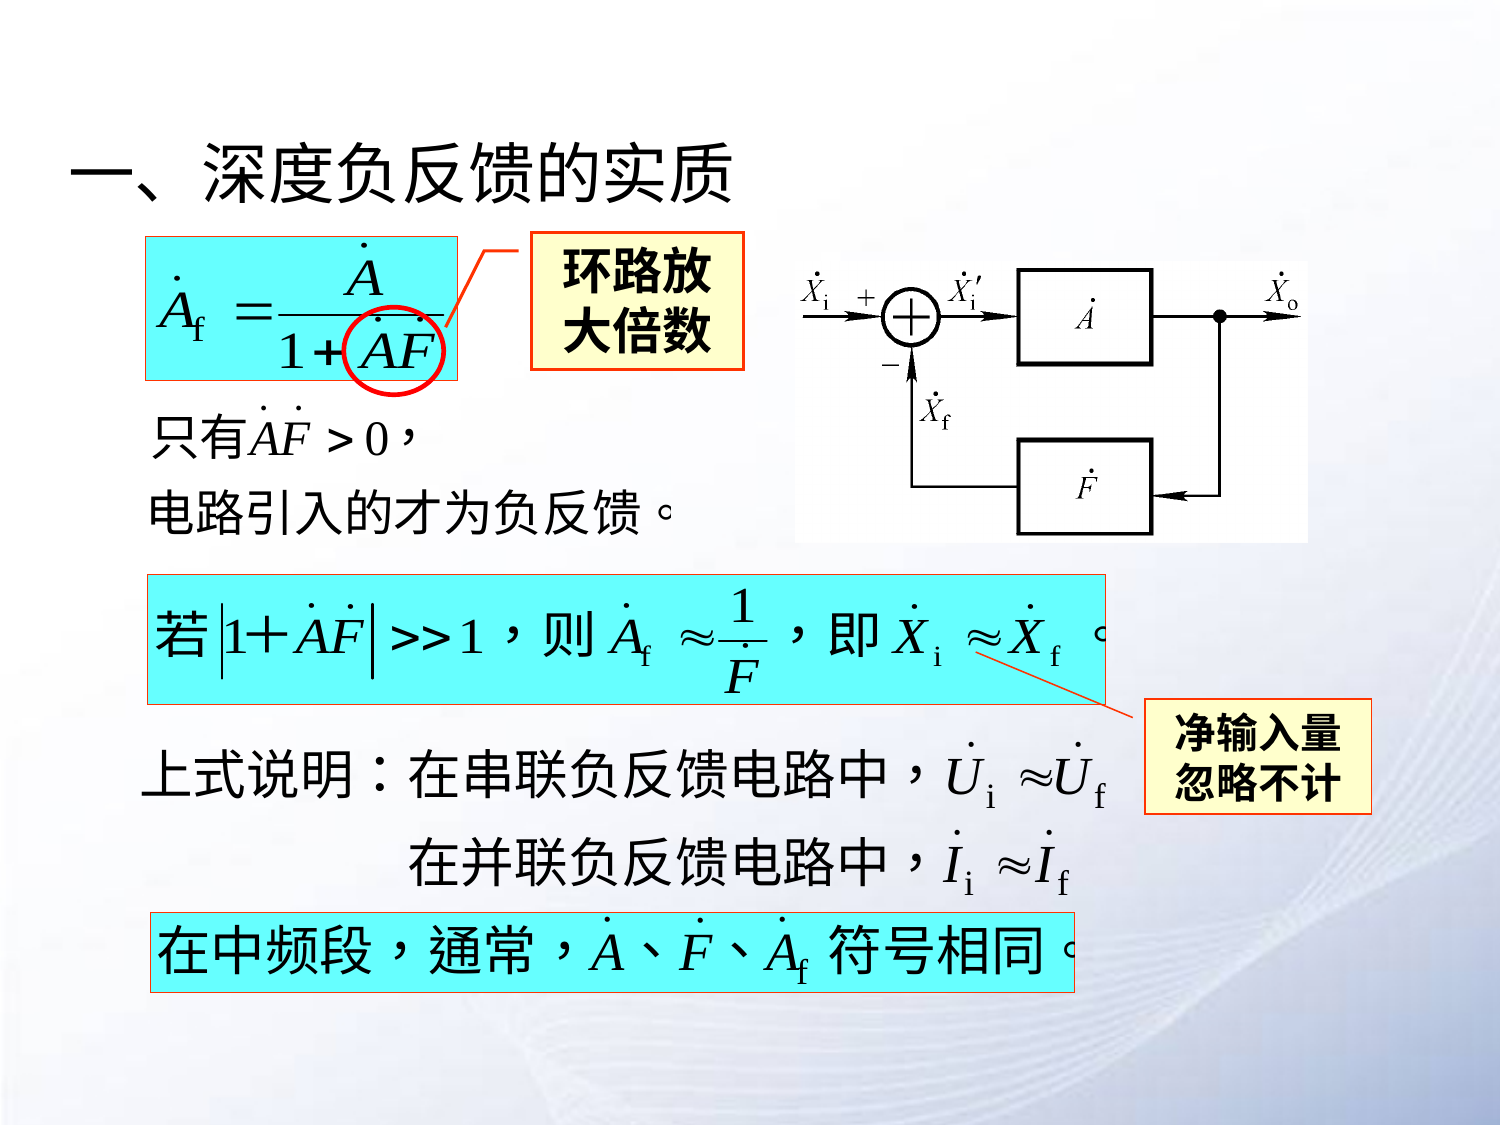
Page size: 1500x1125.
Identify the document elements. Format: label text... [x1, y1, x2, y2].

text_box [794, 261, 1308, 543]
title 一、深度负反馈的实质 [52, 136, 866, 208]
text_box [145, 236, 338, 381]
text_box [149, 912, 1076, 994]
text_box 净输入量忽略不计 [1145, 699, 1372, 814]
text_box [343, 231, 744, 395]
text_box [132, 736, 1121, 907]
picture [0, 0, 1500, 1125]
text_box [147, 573, 1106, 705]
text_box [145, 398, 671, 549]
